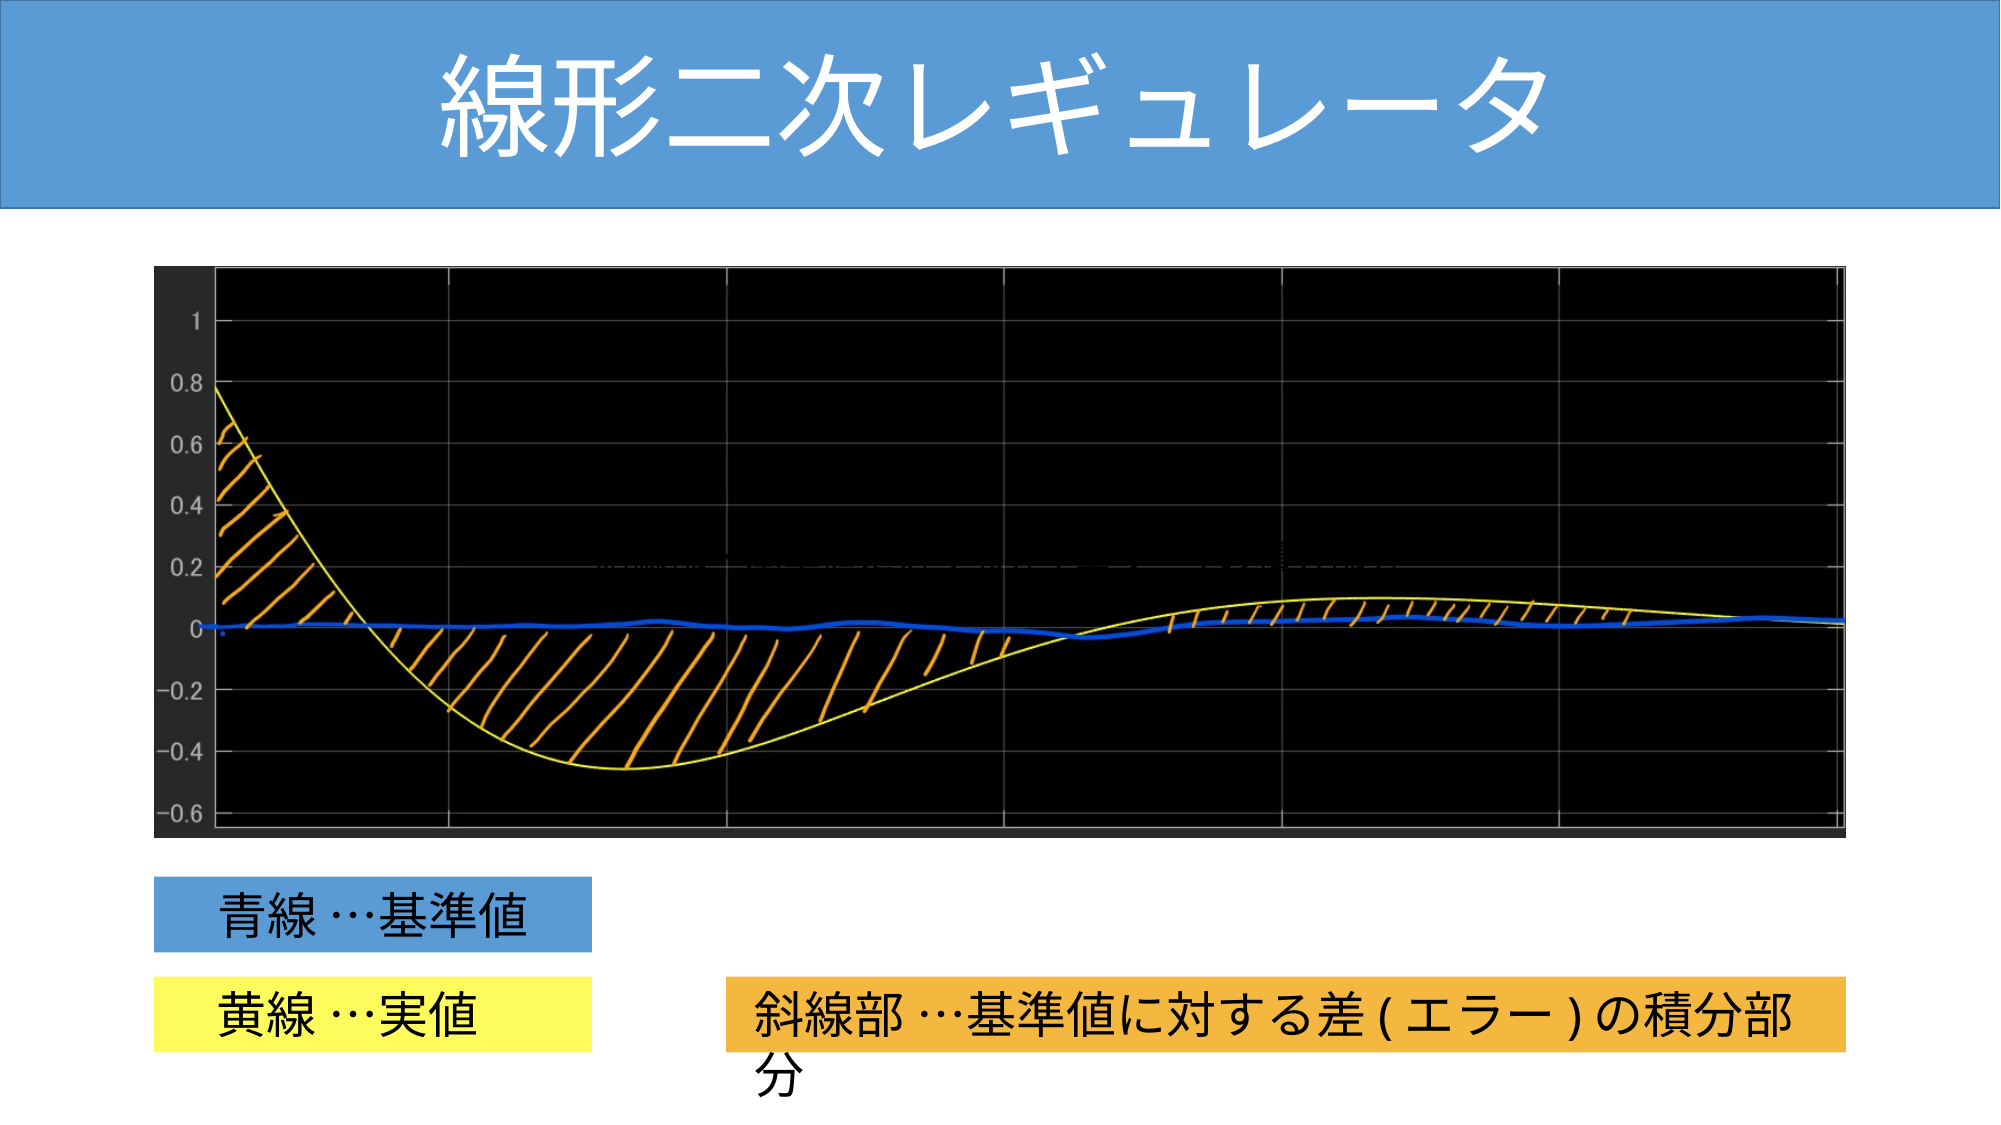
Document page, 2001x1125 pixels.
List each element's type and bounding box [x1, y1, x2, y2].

text_box [0, 0, 2000, 209]
text_box [154, 876, 1846, 1053]
picture [154, 266, 1846, 838]
